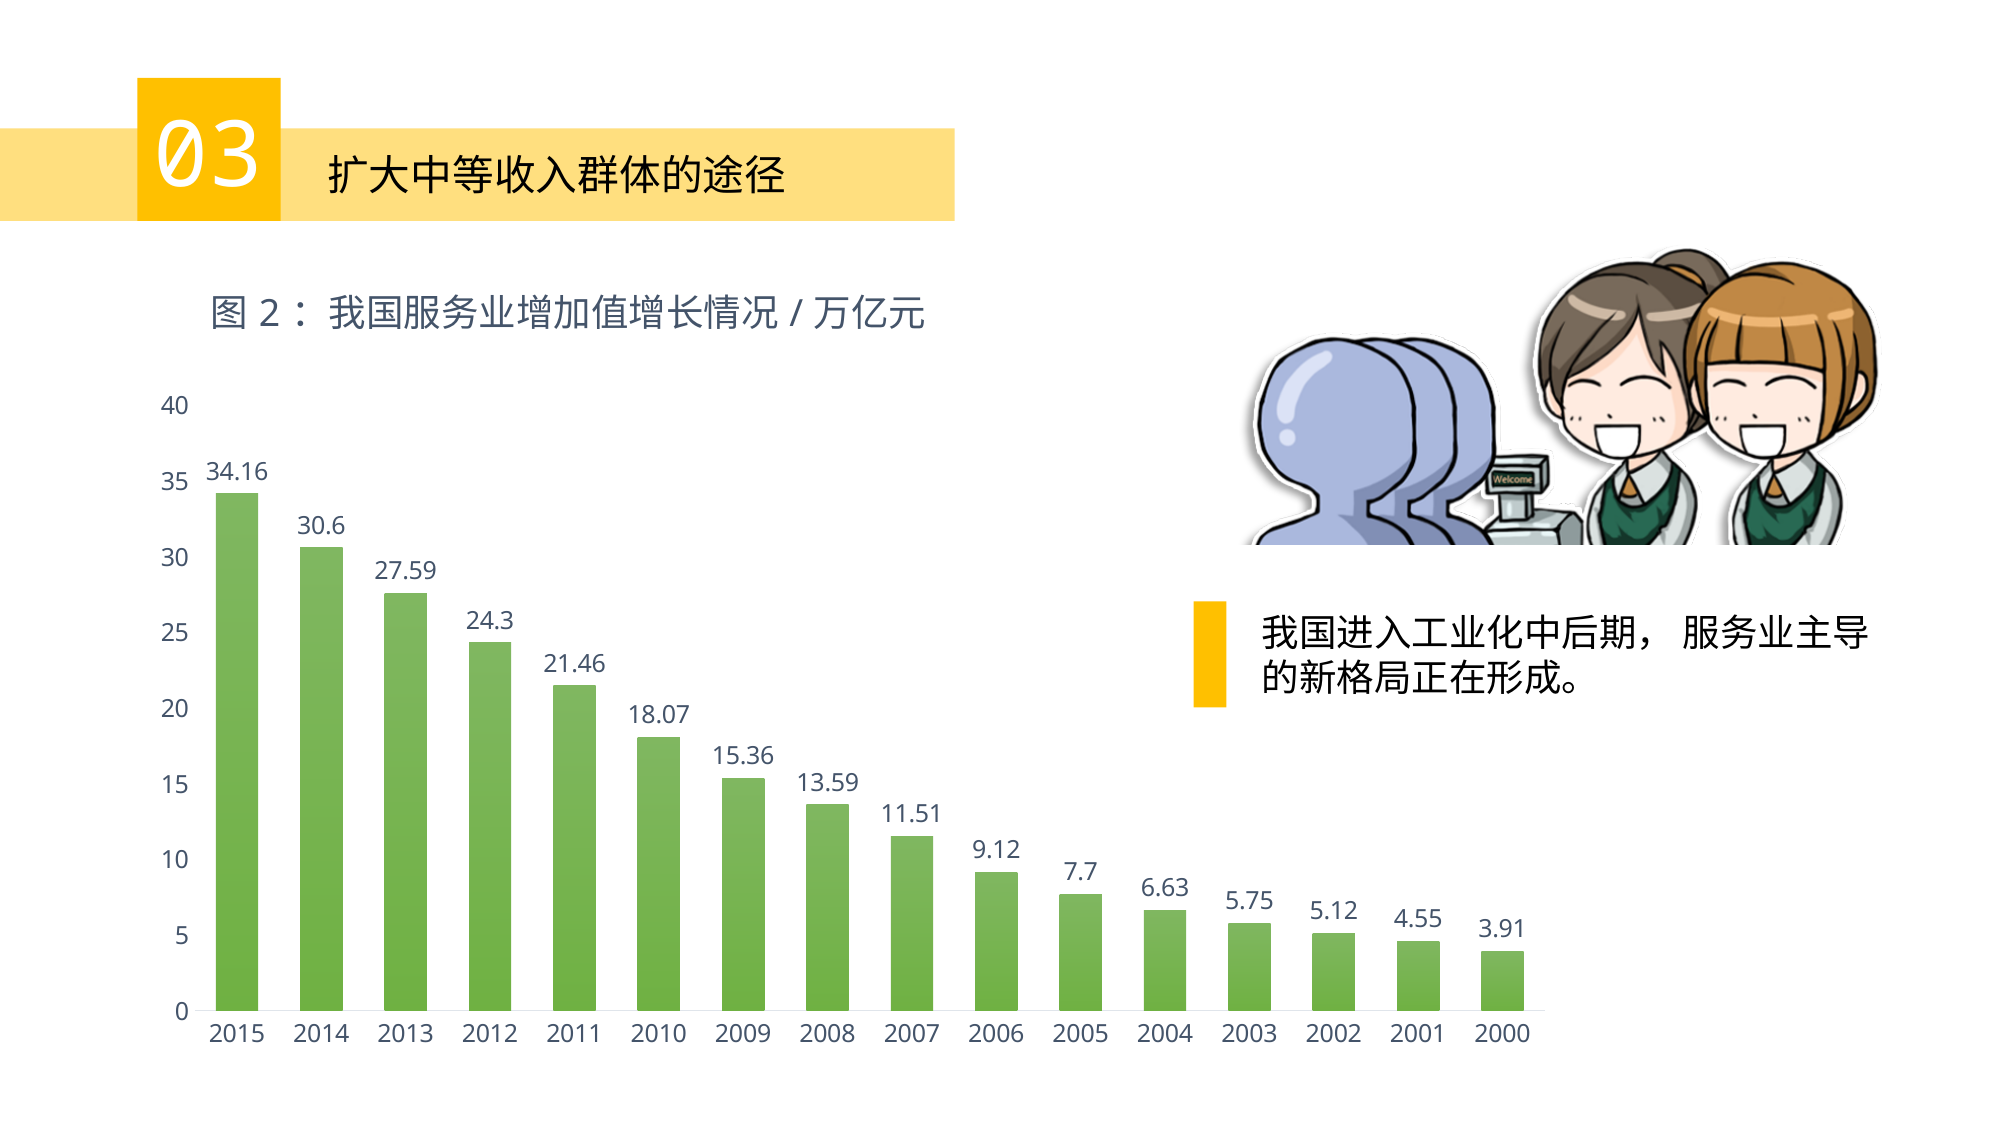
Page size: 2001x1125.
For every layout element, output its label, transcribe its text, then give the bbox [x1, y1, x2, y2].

text_box [0, 127, 136, 222]
text_box 我国进入工业化中后期， 服务业主导的新格局正在形成。 [1574, 601, 1900, 707]
chart [131, 271, 1574, 1067]
picture [1193, 242, 1928, 545]
text_box [282, 127, 956, 222]
text_box 03 [136, 77, 282, 222]
text_box 扩大中等收入群体的途径 [312, 141, 934, 207]
